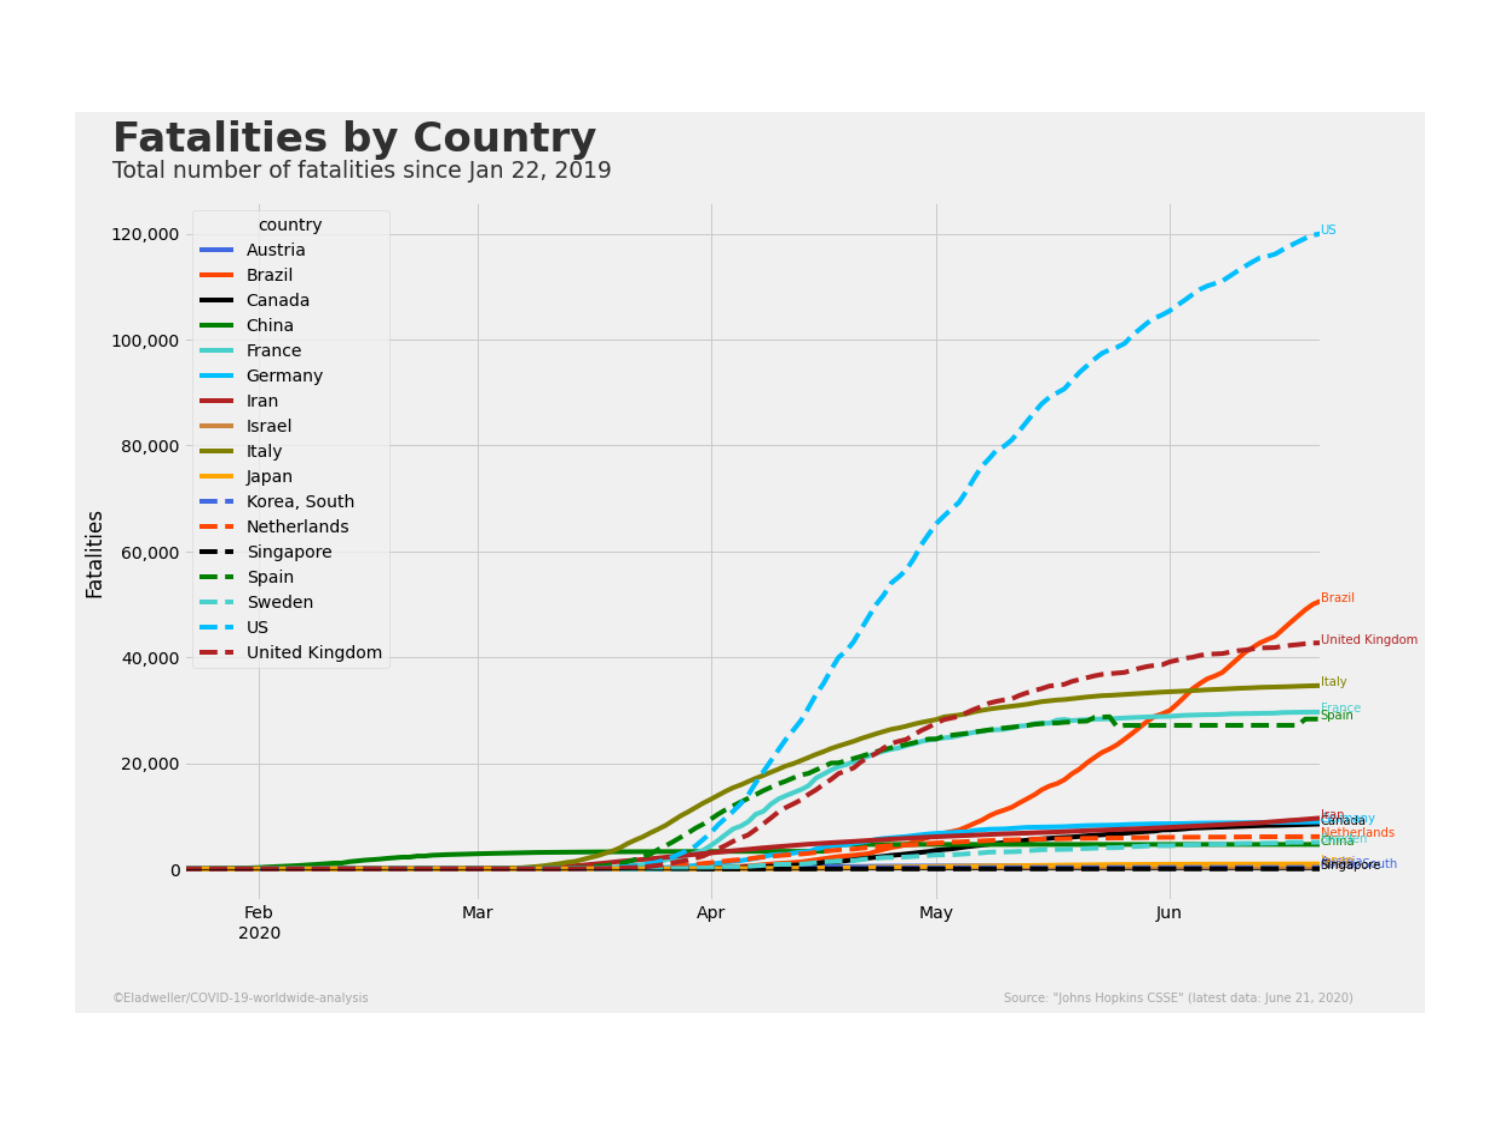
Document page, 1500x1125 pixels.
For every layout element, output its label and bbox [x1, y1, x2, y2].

picture [74, 112, 1426, 1013]
